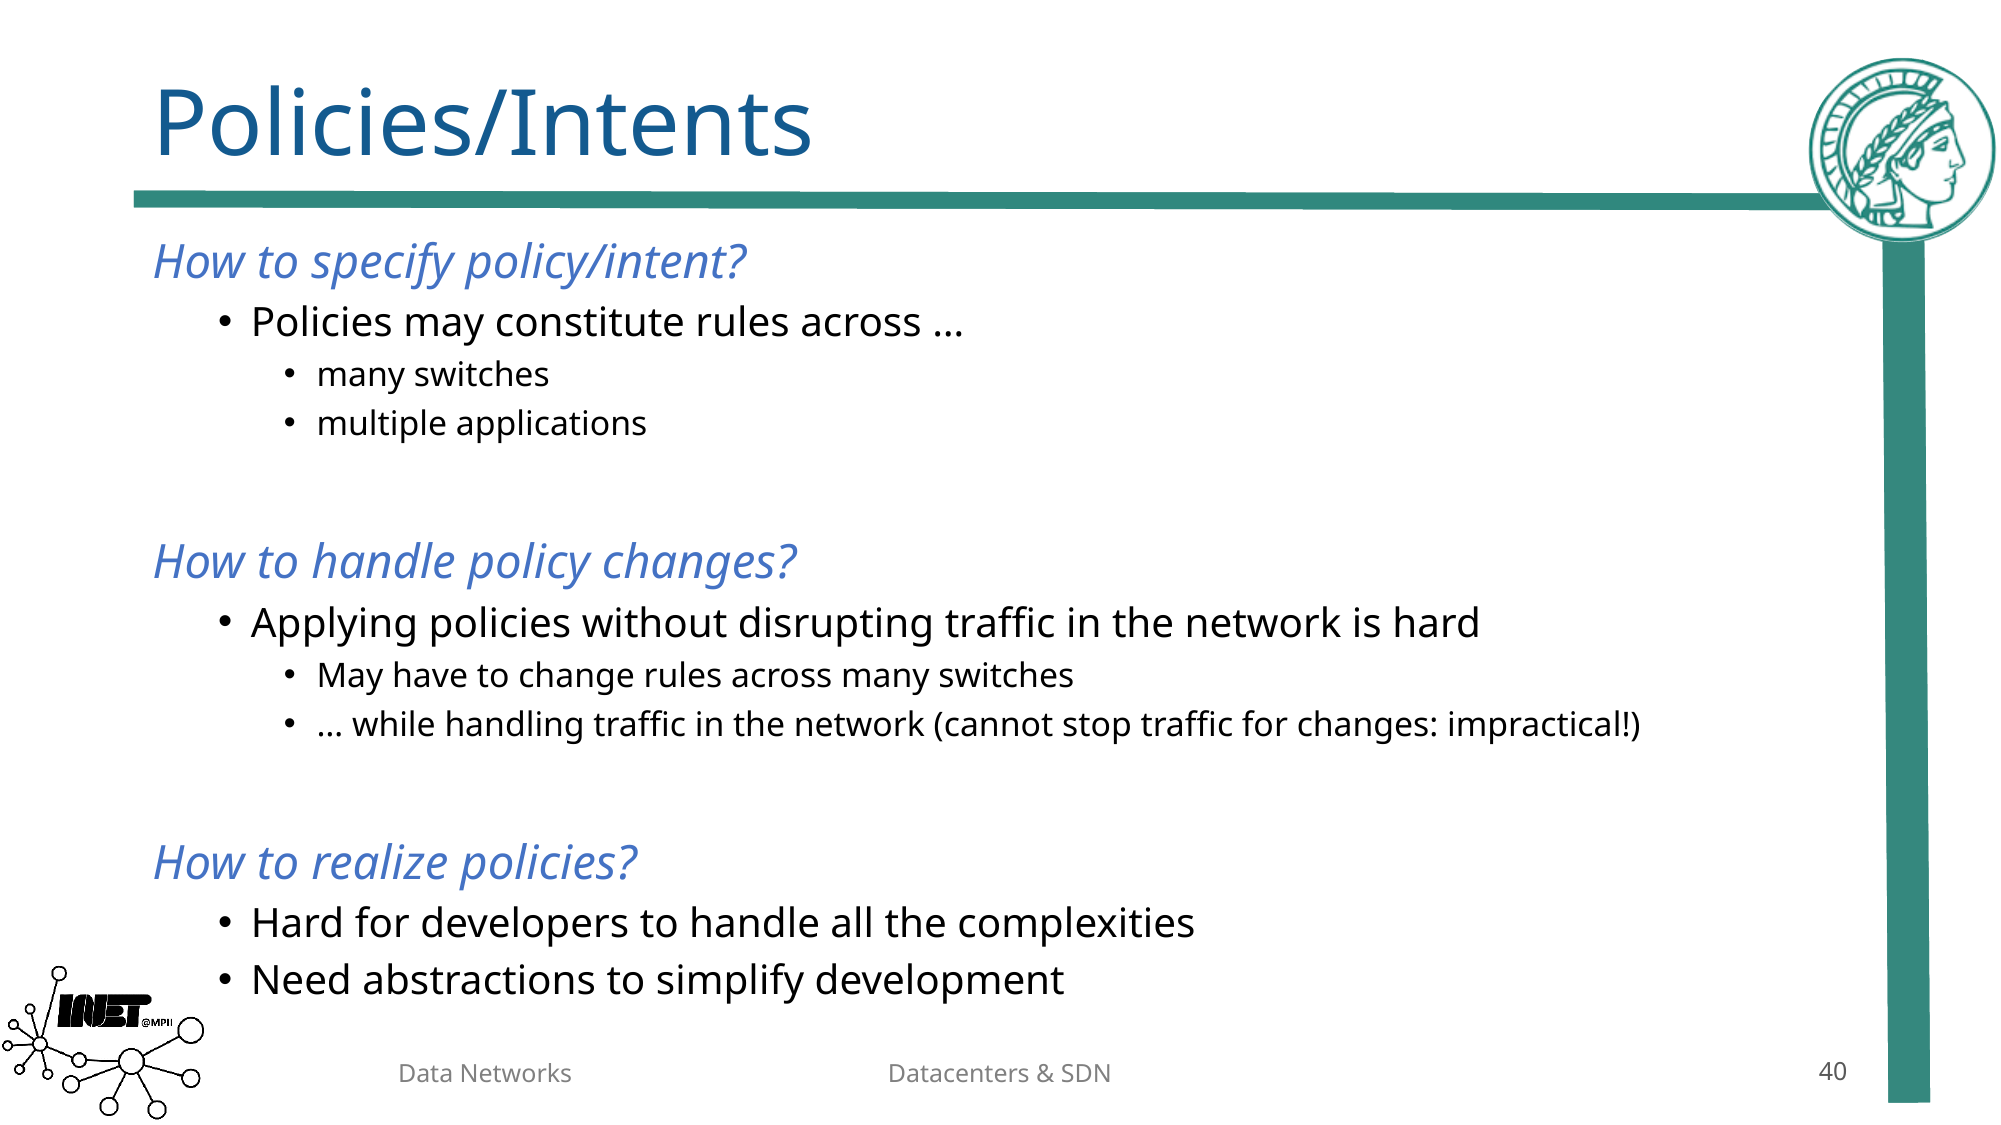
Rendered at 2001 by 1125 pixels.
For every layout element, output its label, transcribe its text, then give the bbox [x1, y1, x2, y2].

footer Datacenters & SDN [662, 1042, 1338, 1103]
picture [1, 964, 204, 1120]
slide_number Data Networks [137, 1042, 588, 1103]
list How to specify policy/intent? Policies may constitute rules across … many switches multiple applications How to handle policy changes? Applying policies without disrupting traffic in the network is hard May have to change rules across many switches … while handling traffic in the network (cannot stop traffic for changes: impractical!) How to realize policies? Hard for developers to handle all the complexities Need abstractions to simplify development [137, 223, 1863, 1012]
slide_number 40 [1412, 1042, 1863, 1103]
title Policies/Intents [137, 59, 1863, 191]
picture [1817, 57, 1997, 243]
